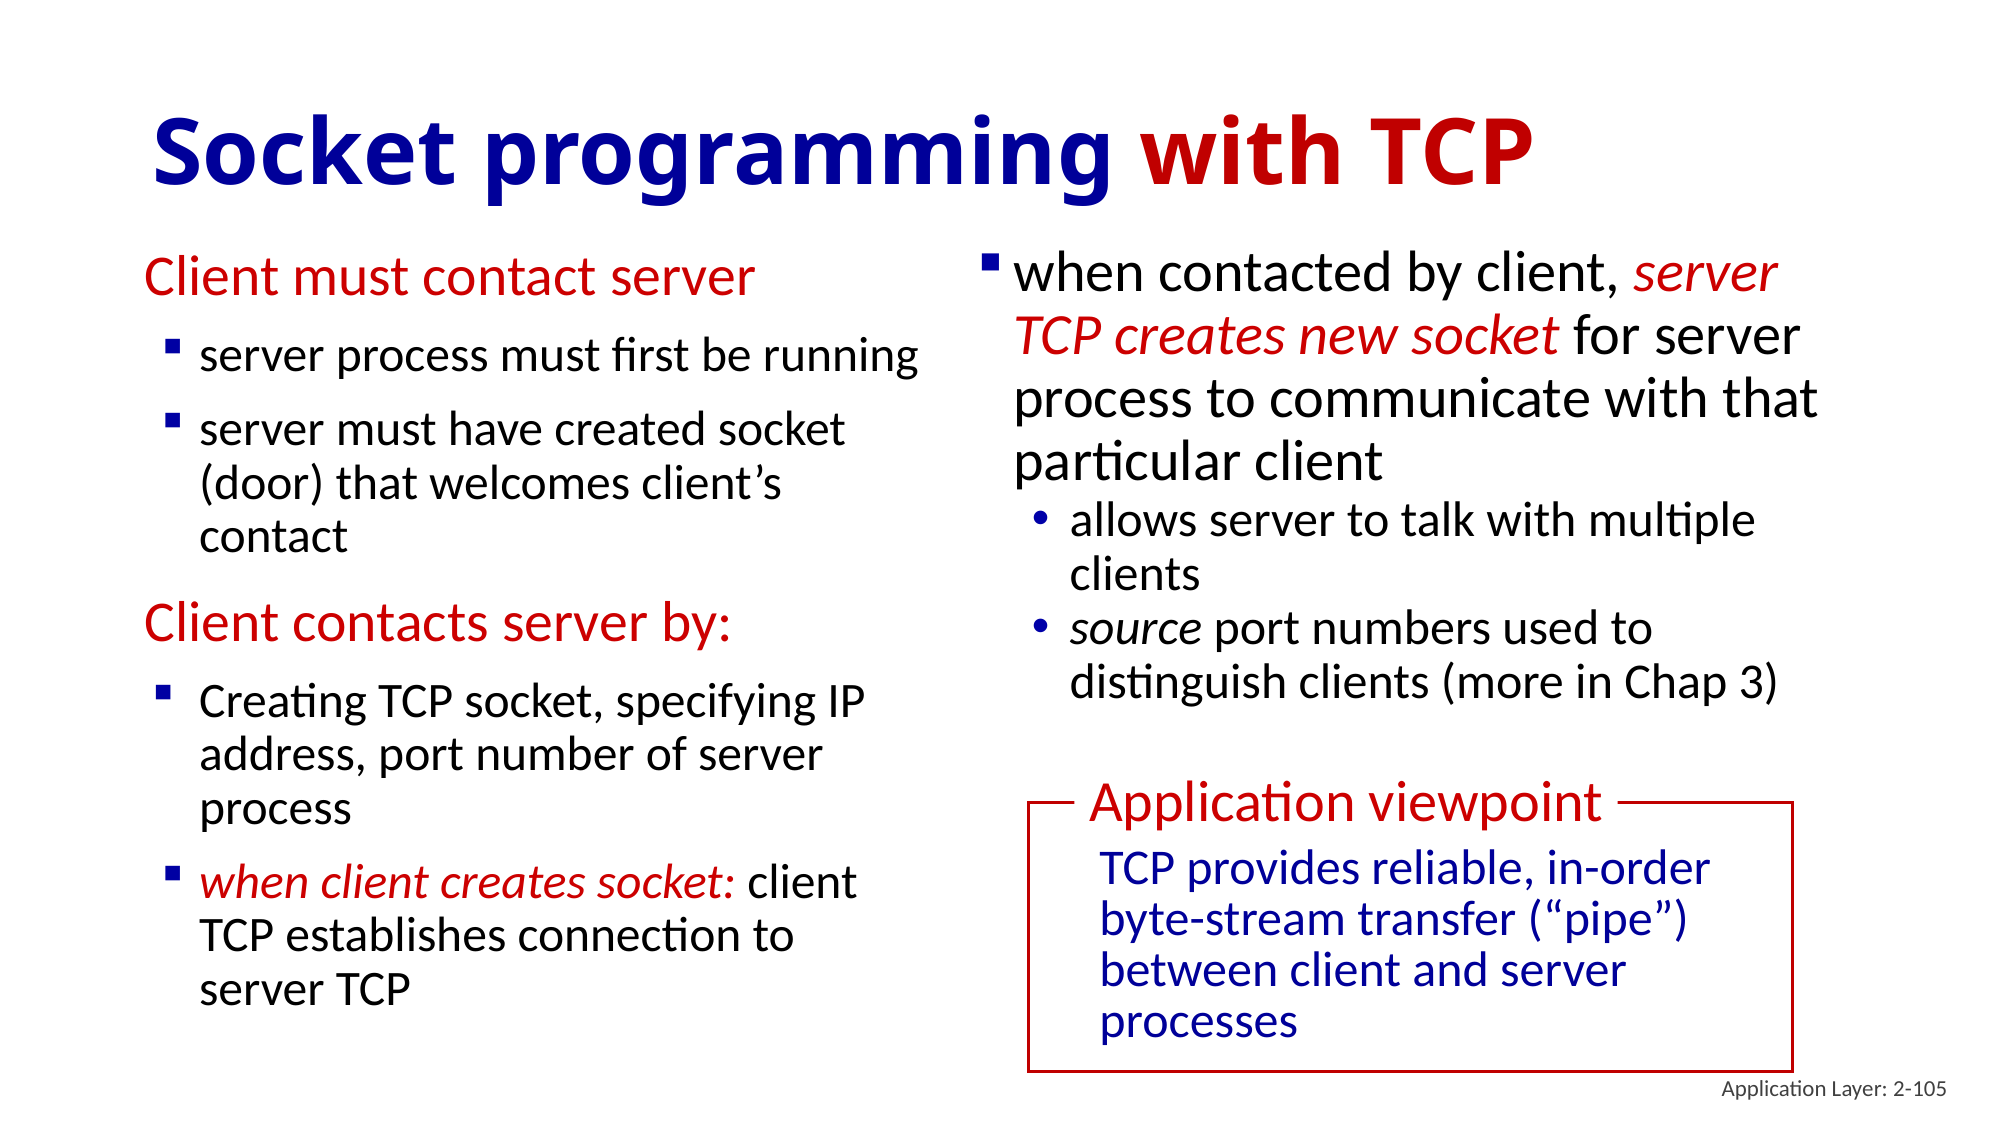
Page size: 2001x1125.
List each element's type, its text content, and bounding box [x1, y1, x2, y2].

text_box Socket programming with TCP [137, 74, 1863, 221]
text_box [1027, 755, 1793, 1073]
text_box Application Layer: 2-<number> [1512, 1056, 1963, 1117]
text_box when contacted by client, server TCP creates new socket for server process to communicate with that particular client allows server to talk with multiple clients source port numbers used to distinguish clients (more in Chap 3) [940, 234, 1880, 727]
text_box Client must contact server server process must first be running server must have created socket (door) that welcomes client’s contact Client contacts server by: Creating TCP socket, specifying IP address, port number of server process when client creates socket: client TCP establishes connection to server TCP [108, 238, 941, 1074]
